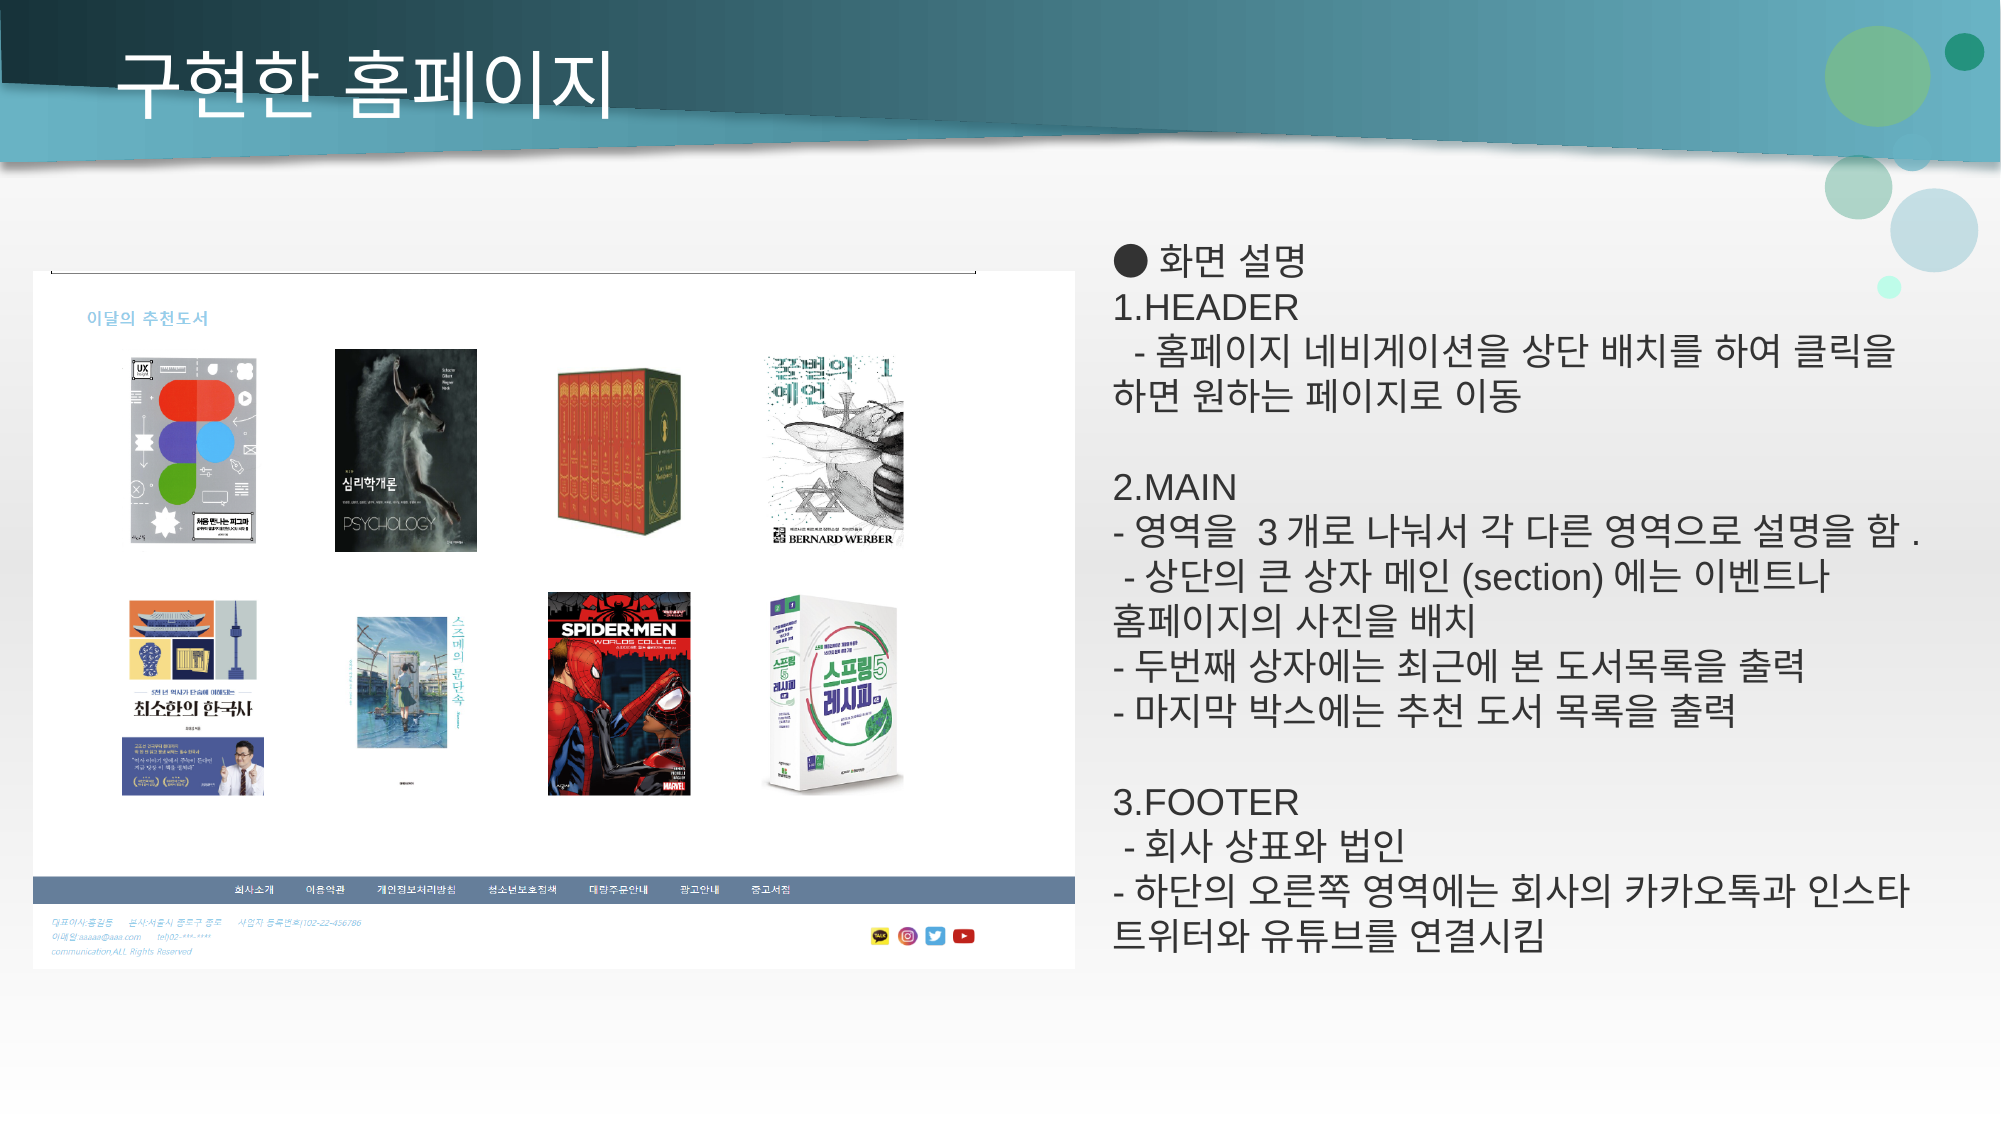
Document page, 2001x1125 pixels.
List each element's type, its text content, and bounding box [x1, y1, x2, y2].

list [32, 270, 1077, 970]
text_box ●화면 설명 1.HEADER -홈페이지 네비게이션을 상단 배치를 하여 클릭을 하면 원하는 페이지로 이동 2.MAIN -영역을 3개로 나눠서 각 다른 영역으로 설명을 함. -상단의 큰 상자 메인(section)에는 이벤트나 홈페이지의 사진을 배치 -두번째 상자에는 최근에 본 도서목록을 출력 -마지막 박스에는 추천 도서 목록을 출력 3.FOOTER -회사 상표와 법인 -하단의 오른쪽 영역에는 회사의 카카오톡과 인스타 트위터와 유튜브를 연결시킴 [1098, 230, 1986, 1011]
title 구현한 홈페이지 [99, 12, 1900, 155]
